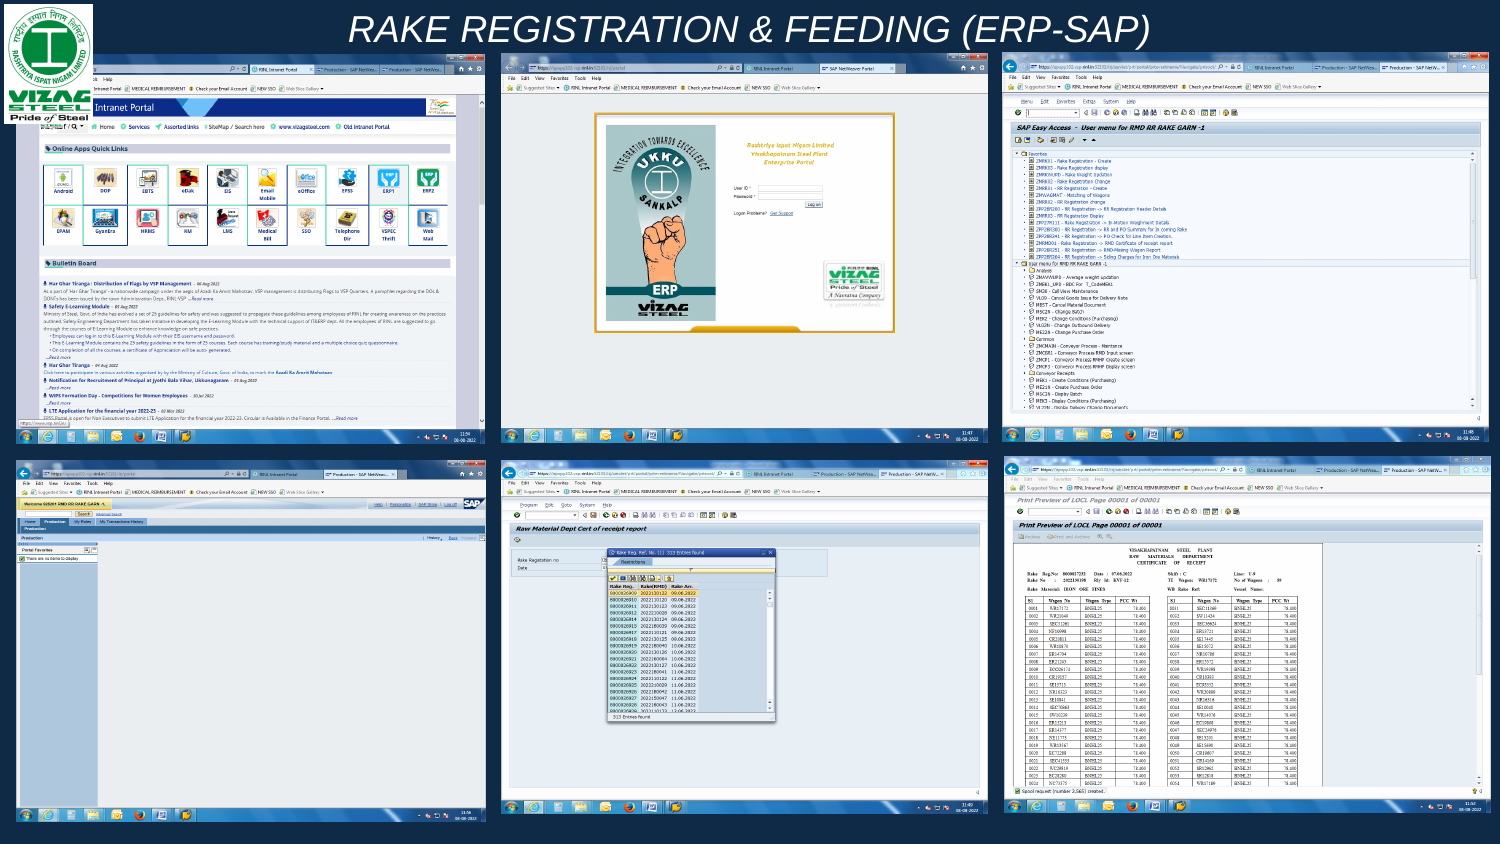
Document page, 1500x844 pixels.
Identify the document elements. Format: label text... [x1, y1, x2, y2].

picture [4, 4, 485, 444]
picture [1002, 52, 1489, 442]
text_box RAKE REGISTRATION & FEEDING (ERP-SAP) [294, 0, 1206, 48]
picture [1004, 455, 1491, 813]
picture [501, 53, 988, 443]
picture [501, 459, 988, 815]
picture [15, 459, 486, 823]
